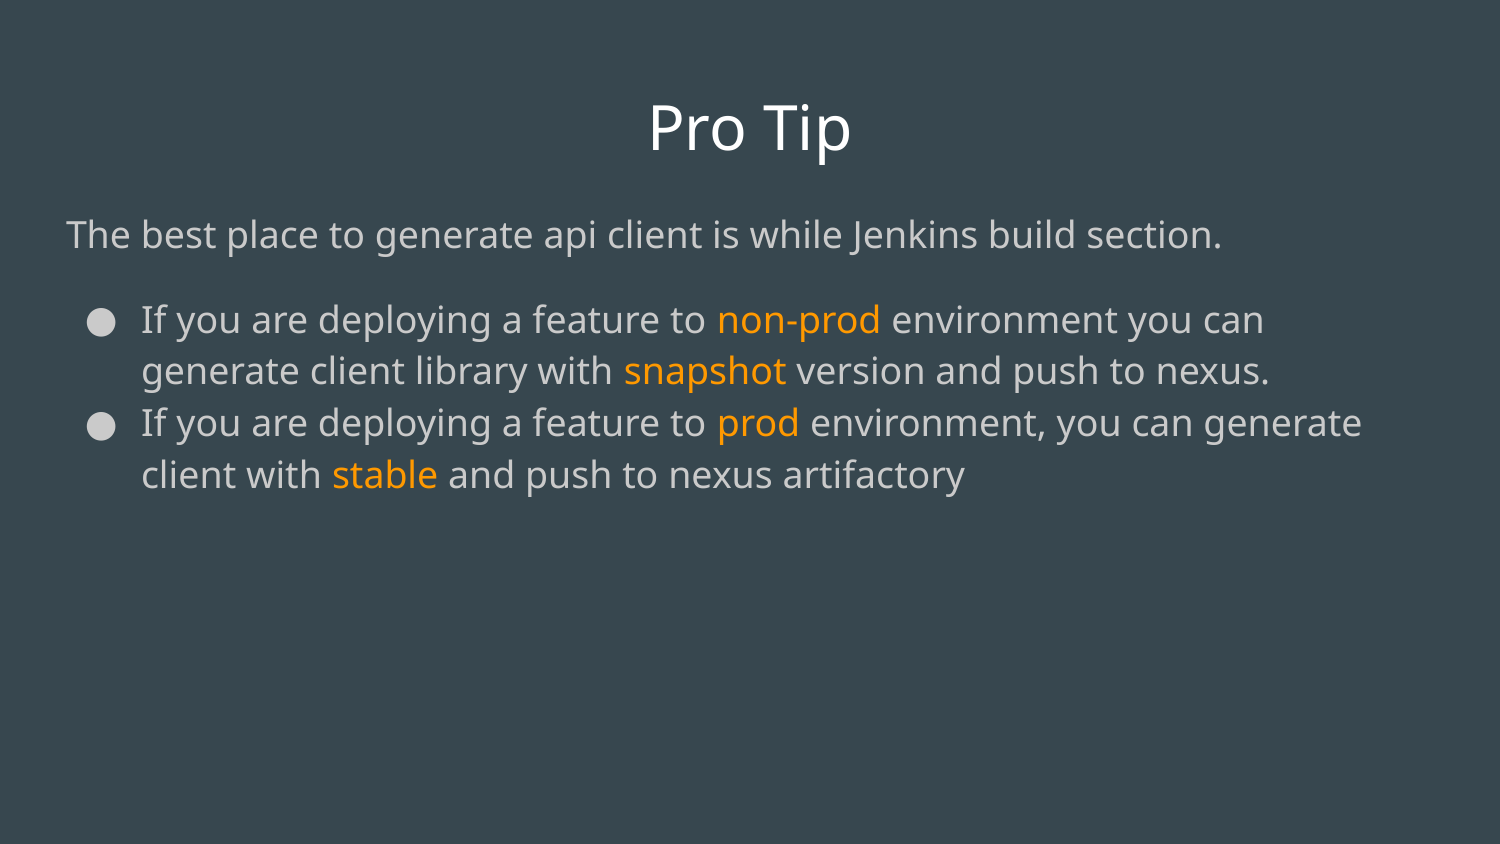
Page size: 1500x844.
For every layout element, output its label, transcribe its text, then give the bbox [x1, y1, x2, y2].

title Pro Tip [51, 72, 1449, 167]
list The best place to generate api client is while Jenkins build section. If you are deploying a feature to non-prod environment you can generate client library with snapshot version and push to nexus. If you are deploying a feature to prod environment, you can generate client with stable and push to nexus artifactory [51, 189, 1449, 750]
